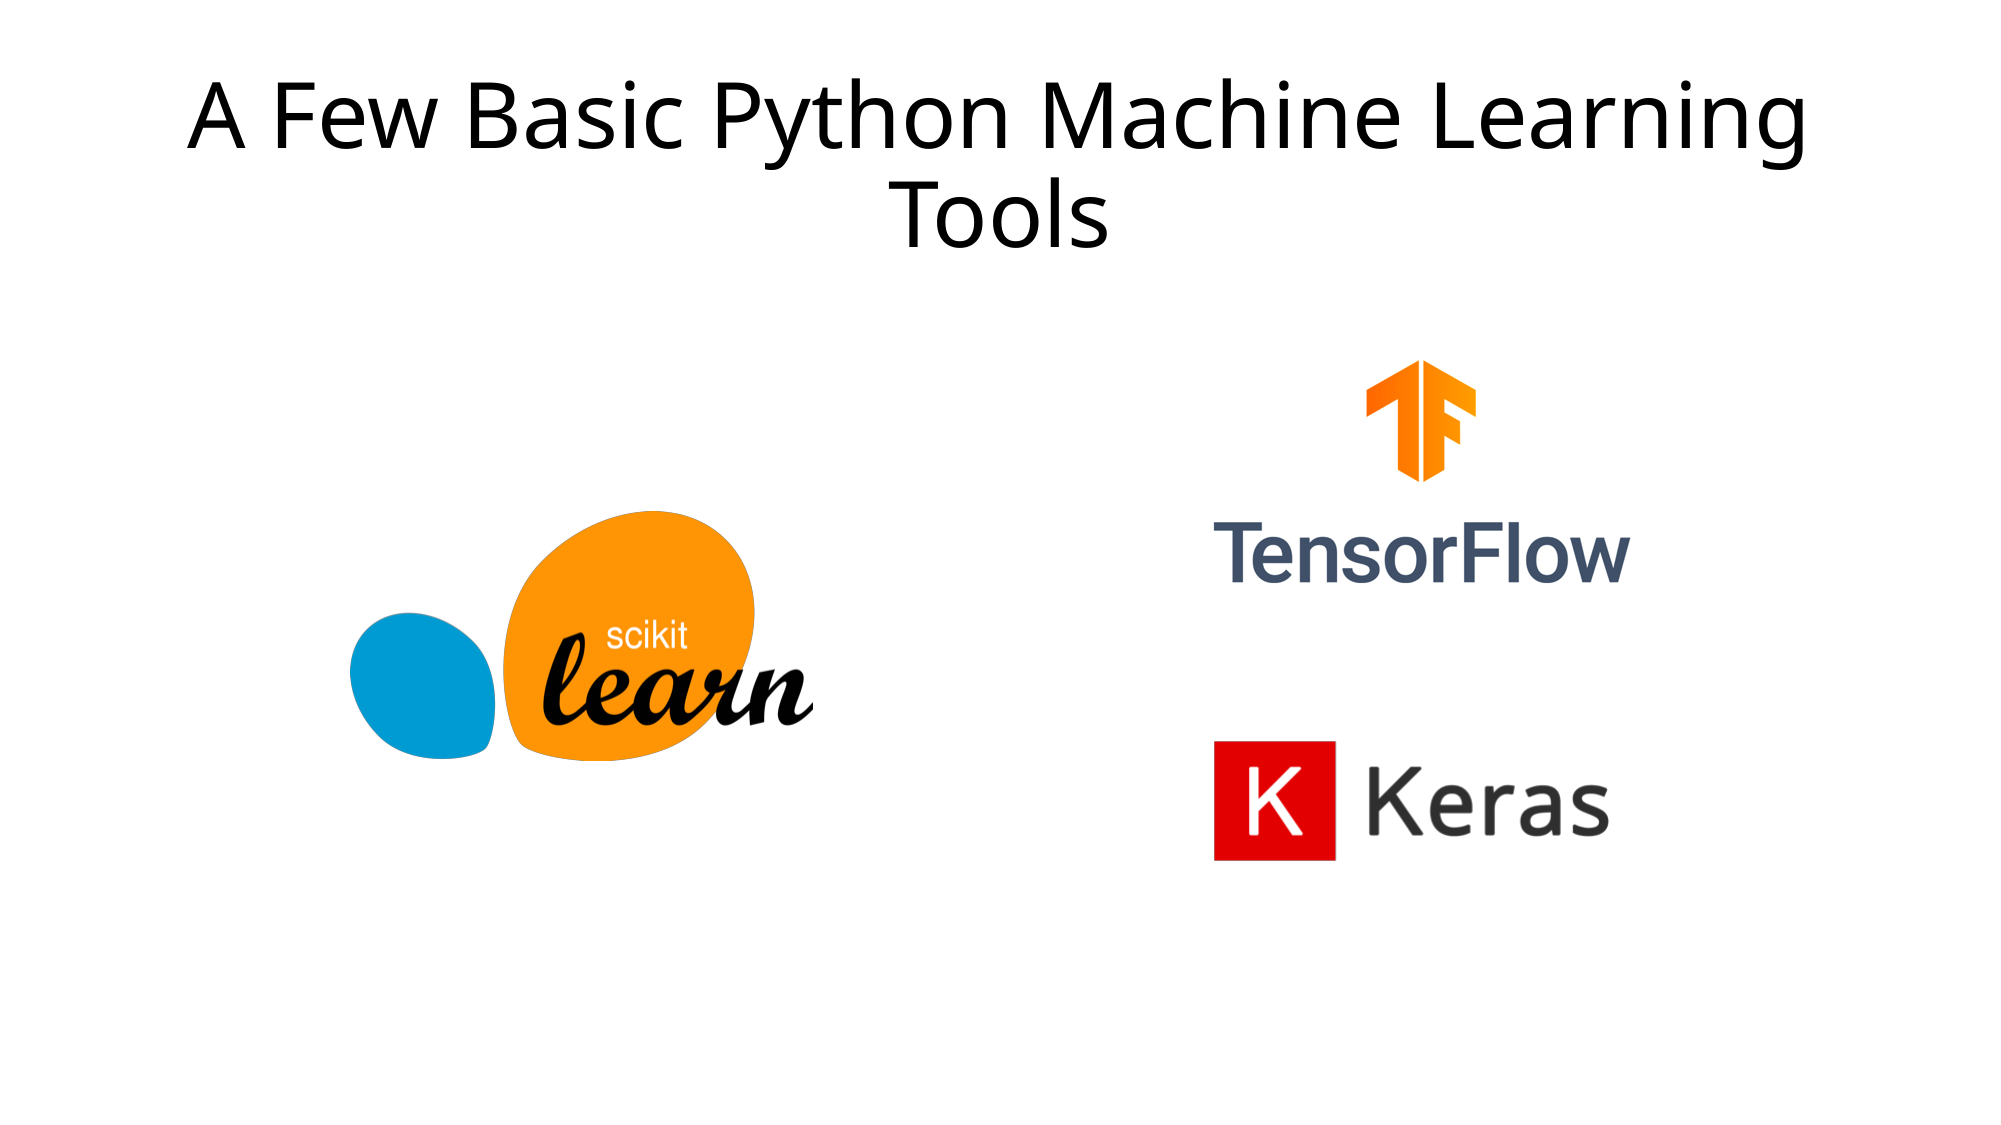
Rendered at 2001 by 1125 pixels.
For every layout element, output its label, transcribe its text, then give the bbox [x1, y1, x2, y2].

picture [349, 511, 813, 761]
title A Few Basic Python Machine Learning Tools [137, 59, 1863, 278]
picture [1212, 739, 1638, 863]
picture [1199, 349, 1650, 599]
